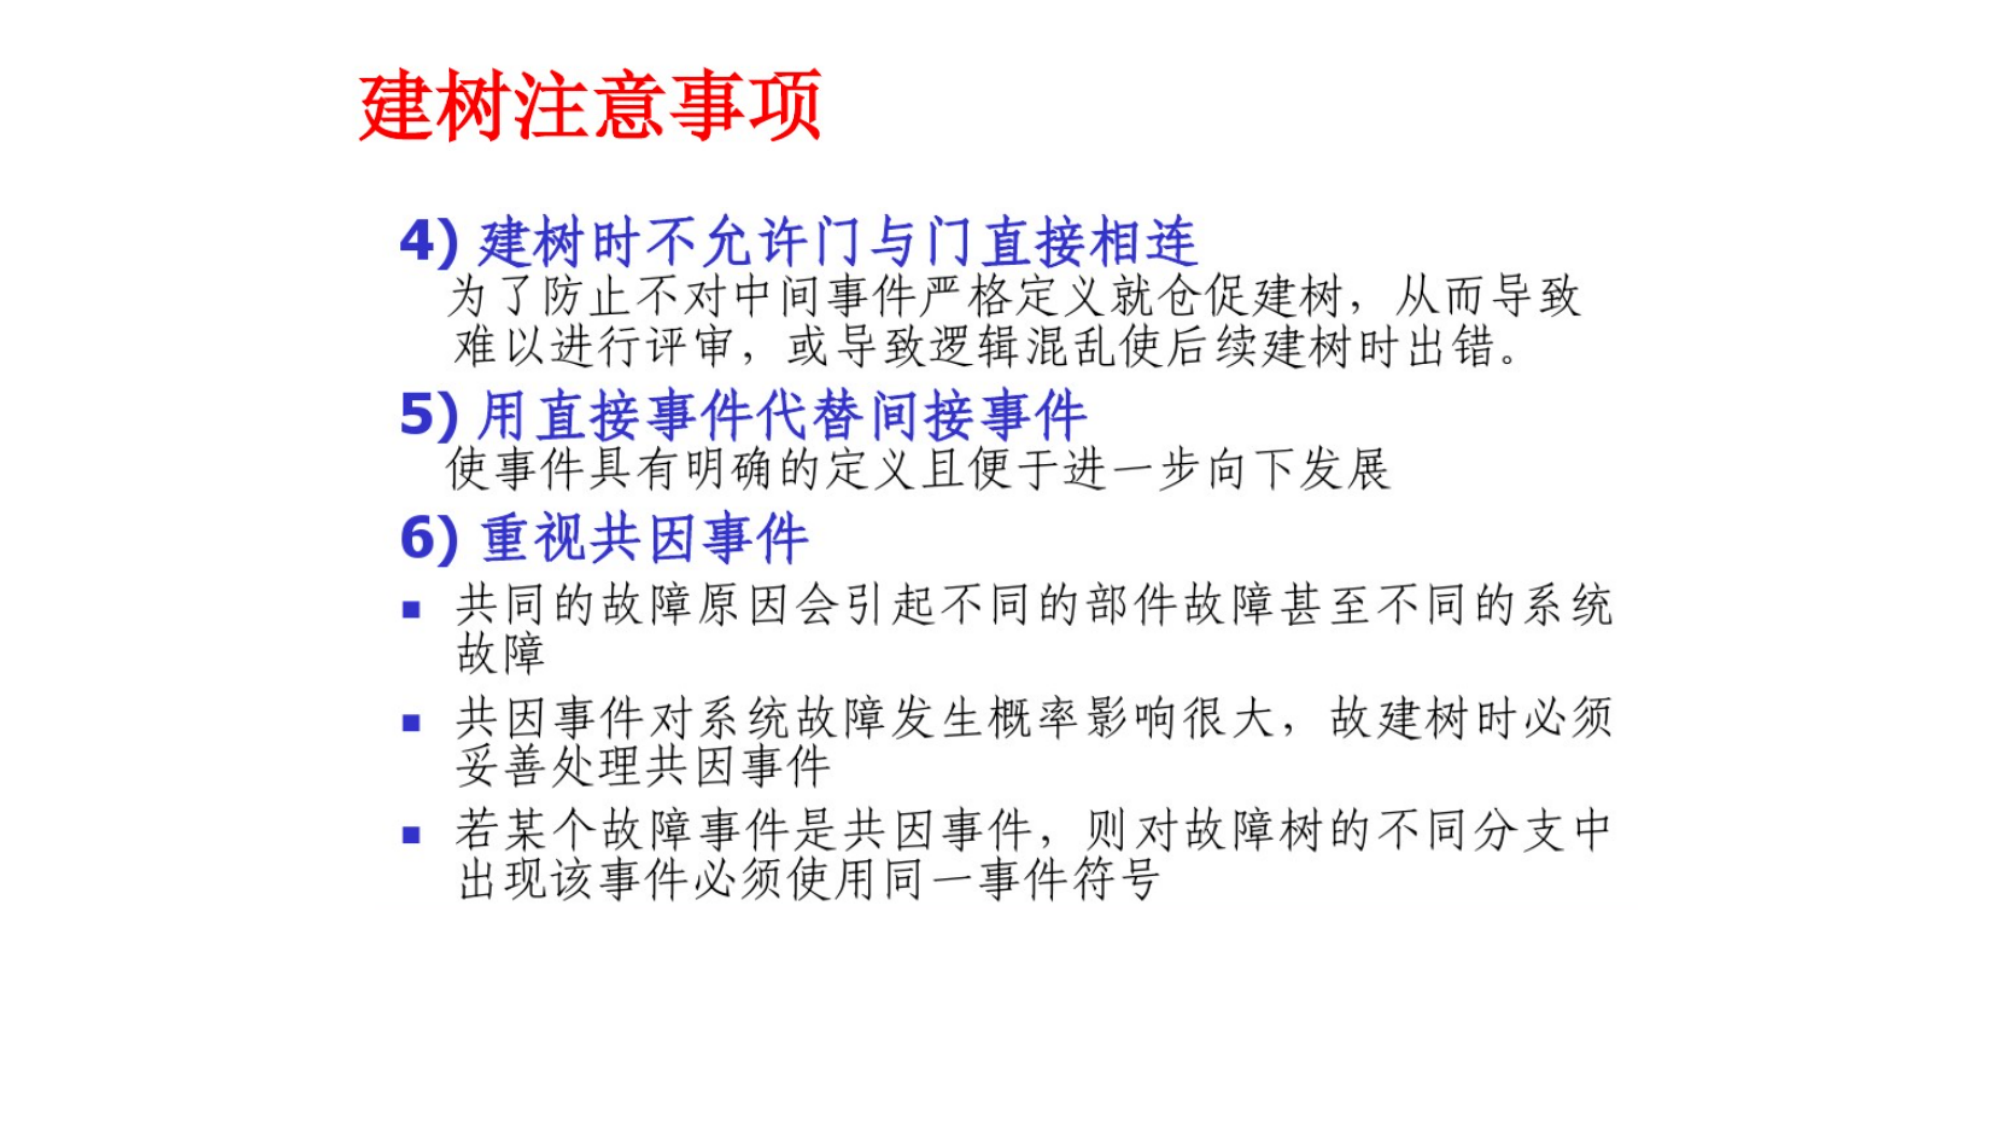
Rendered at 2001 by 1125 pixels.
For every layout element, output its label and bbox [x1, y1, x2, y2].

picture [374, 207, 1638, 911]
picture [349, 54, 863, 153]
